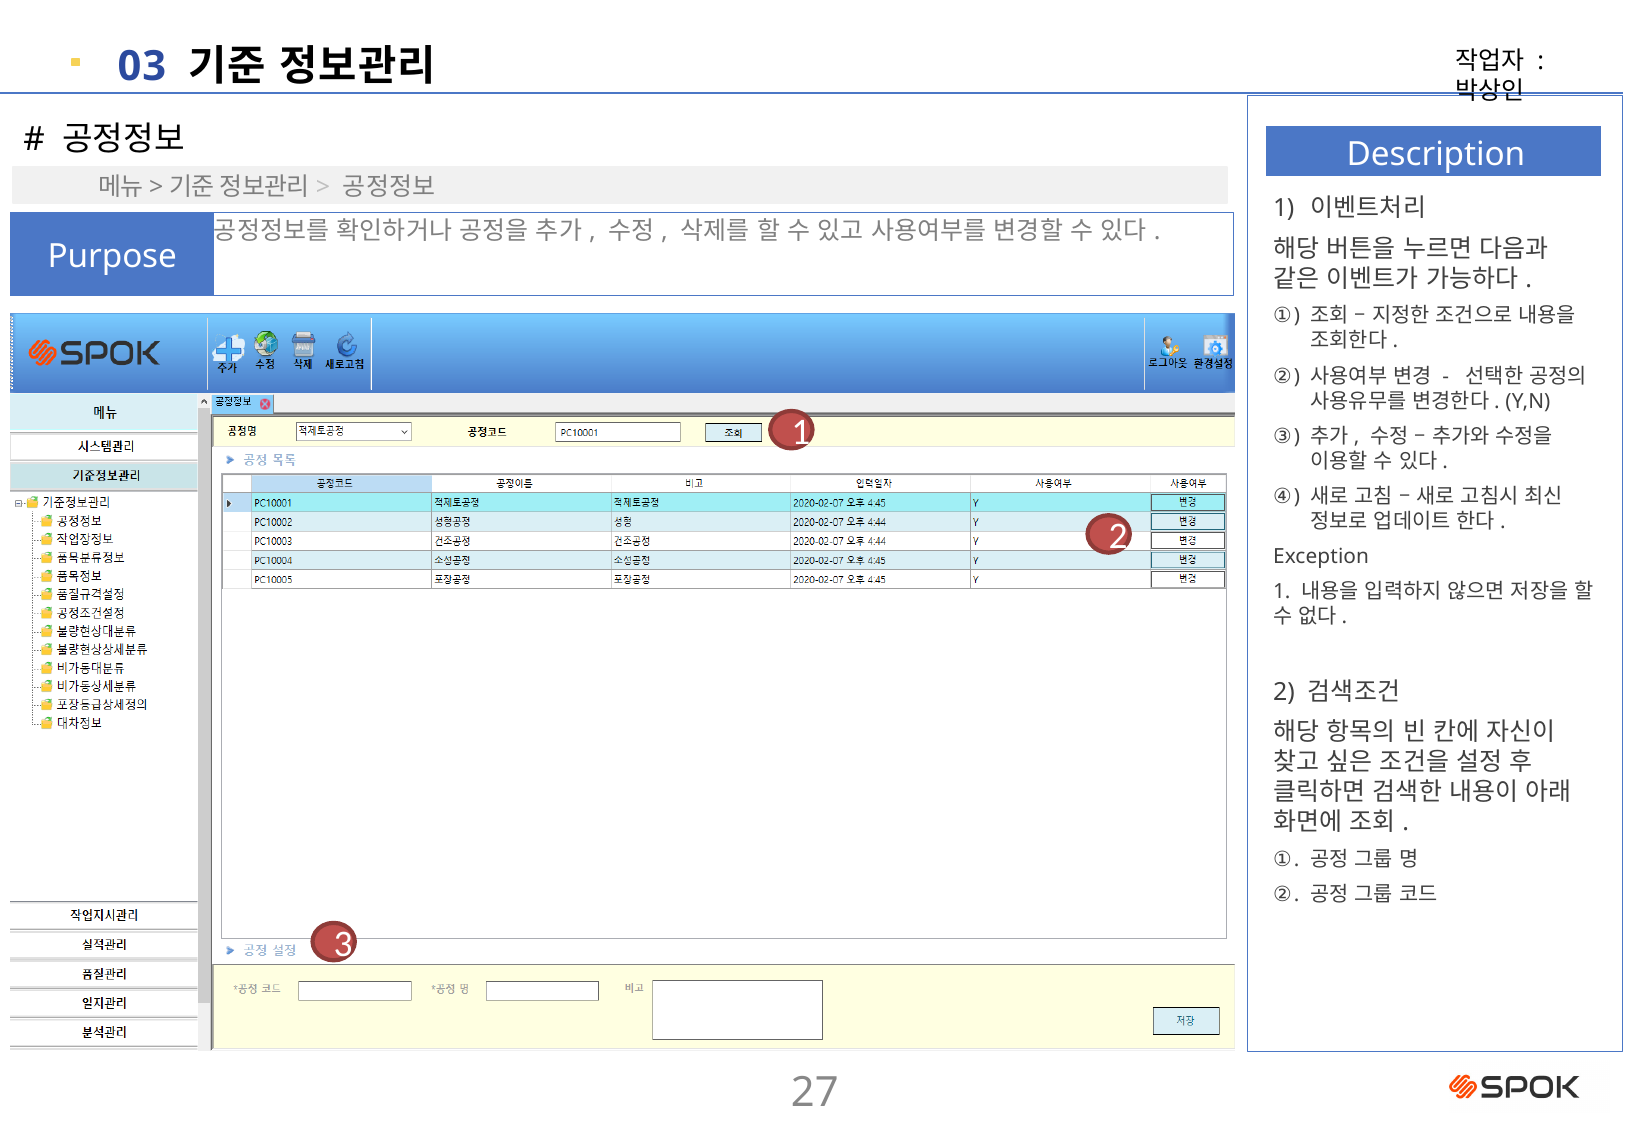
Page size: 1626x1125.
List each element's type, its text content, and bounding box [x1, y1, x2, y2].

picture [1449, 1060, 1610, 1114]
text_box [71, 36, 451, 90]
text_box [11, 166, 1229, 205]
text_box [0, 92, 1623, 1052]
picture [10, 312, 1235, 1051]
slide_number 27 [781, 1064, 844, 1116]
text_box 작업자 : 박상인 [1440, 37, 1625, 94]
